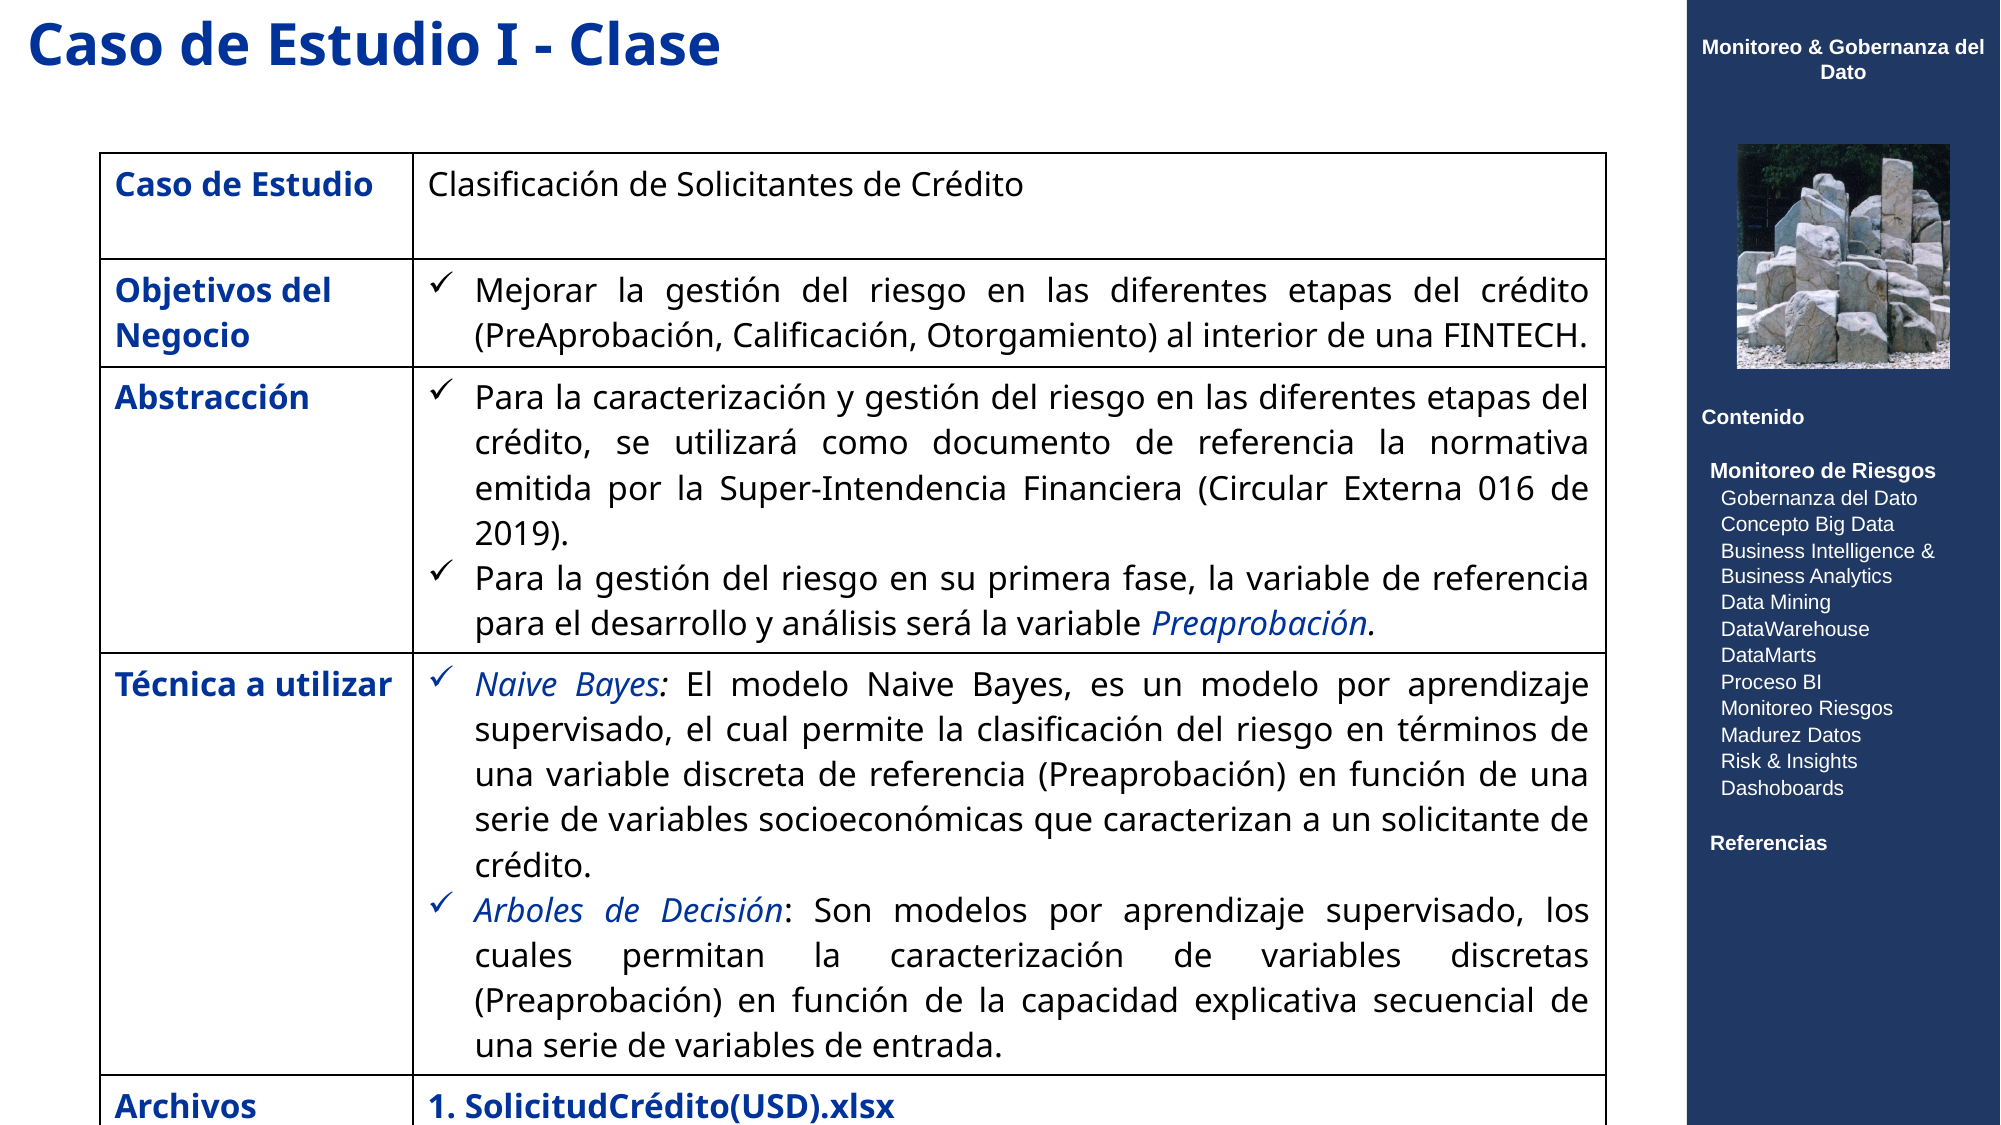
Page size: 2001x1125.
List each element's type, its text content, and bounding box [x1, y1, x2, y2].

table_cell Archivos [101, 1076, 412, 1125]
list Caso de Estudio I - Clase [12, 0, 1658, 1125]
table_cell Mejorar la gestión del riesgo en las diferentes etapas del crédito (PreAprobación, Calificación, Otorgamiento) al interior de una FINTECH. [414, 260, 1605, 366]
table_header Clasificación de Solicitantes de Crédito [414, 154, 1605, 258]
table_cell Abstracción [101, 368, 412, 652]
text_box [1686, 0, 2000, 1125]
table_cell Para la caracterización y gestión del riesgo en las diferentes etapas del crédito, se utilizará como documento de referencia la normativa emitida por la Super-Intendencia Financiera (Circular Externa 016 de 2019). Para la gestión del riesgo en su primera fase, la variable de referencia para el desarrollo y análisis será la variable Preaprobación. [414, 368, 1605, 652]
table_cell Naive Bayes: El modelo Naive Bayes, es un modelo por aprendizaje supervisado, el cual permite la clasificación del riesgo en términos de una variable discreta de referencia (Preaprobación) en función de una serie de variables socioeconómicas que caracterizan a un solicitante de crédito. Arboles de Decisión: Son modelos por aprendizaje supervisado, los cuales permitan la caracterización de variables discretas (Preaprobación) en función de la capacidad explicativa secuencial de una serie de variables de entrada. [414, 654, 1605, 1074]
table_cell Técnica a utilizar [101, 654, 412, 1074]
table_cell 1. SolicitudCrédito(USD).xlsx [414, 1076, 1605, 1125]
table_header Caso de Estudio [101, 154, 412, 258]
table_cell Objetivos del Negocio [101, 260, 412, 366]
